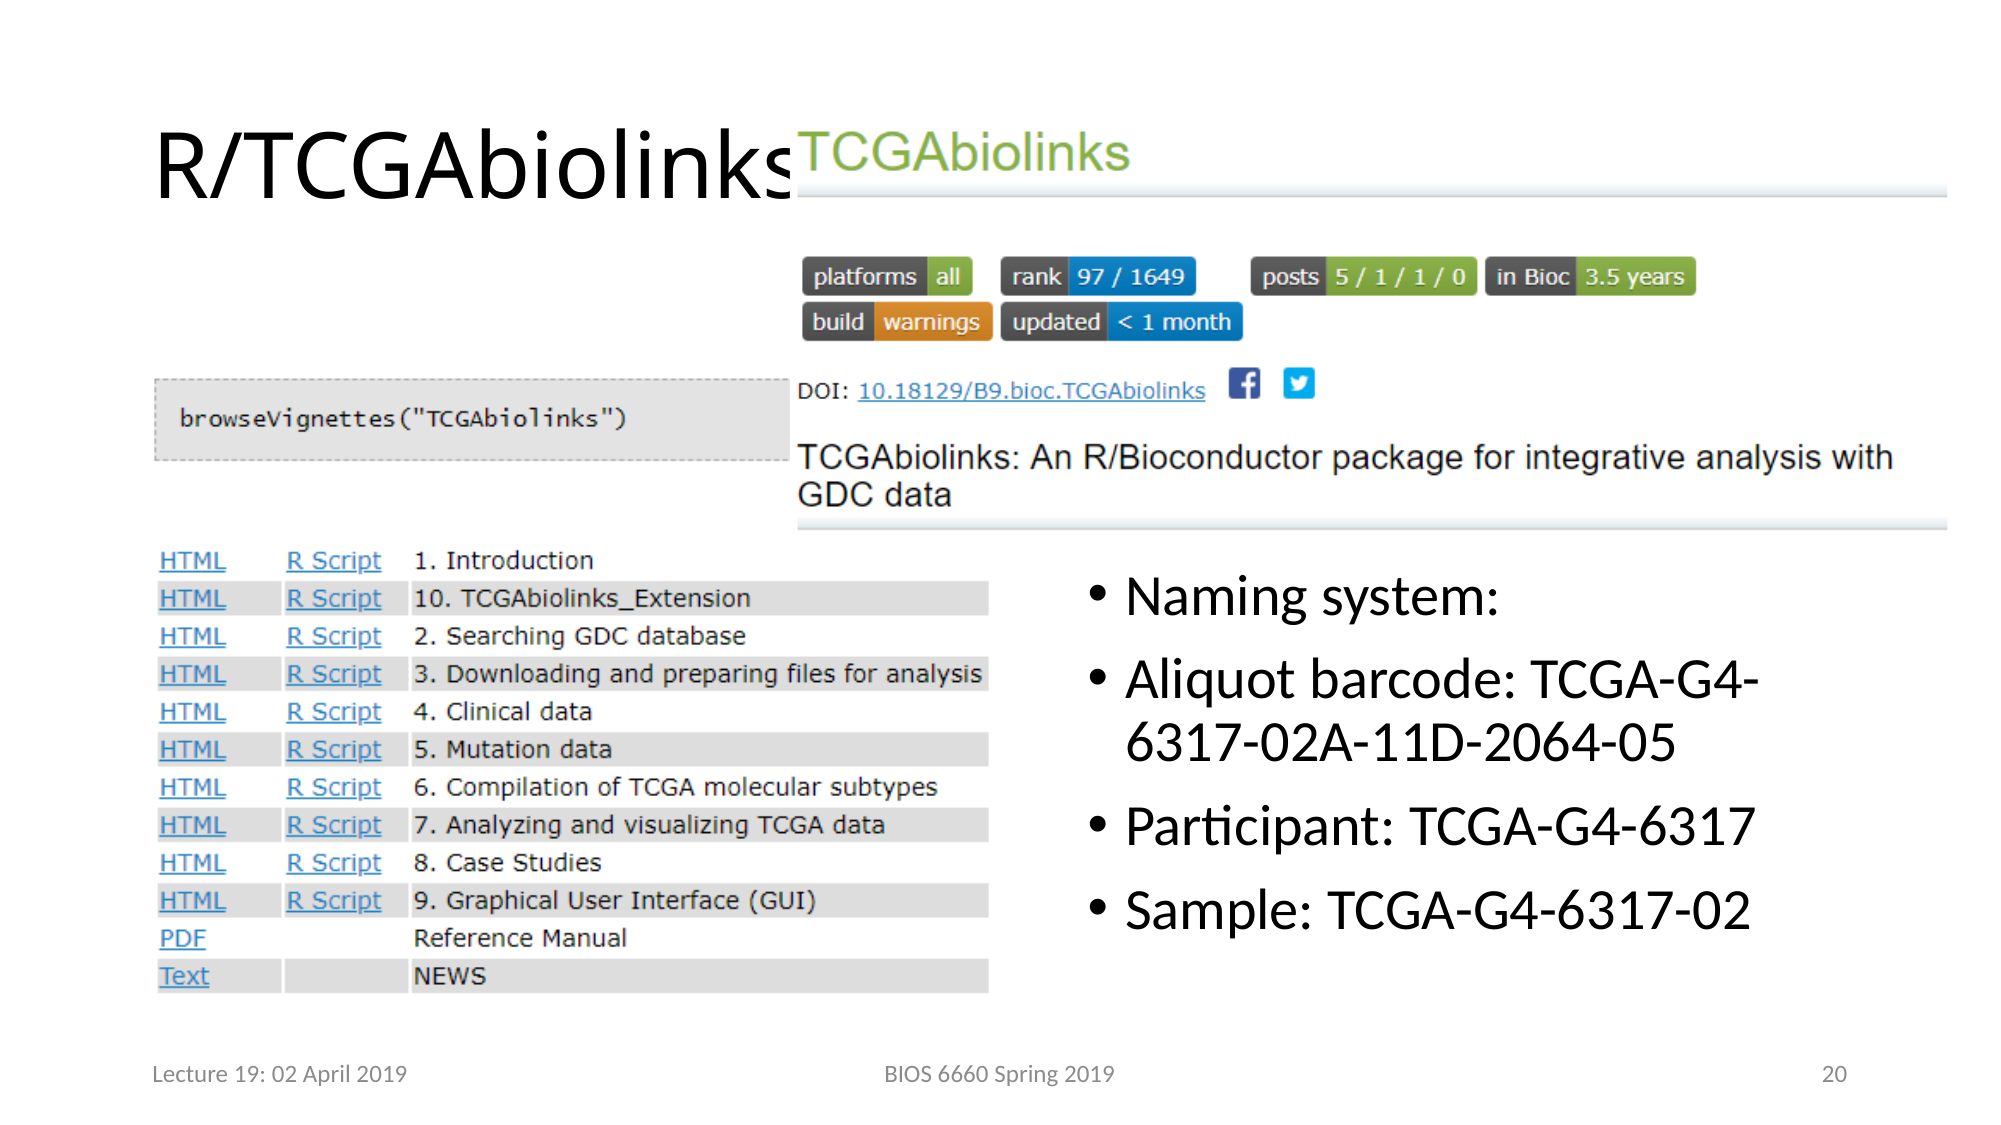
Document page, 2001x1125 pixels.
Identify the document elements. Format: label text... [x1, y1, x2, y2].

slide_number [137, 1042, 588, 1103]
footer BIOS 6660 Spring 2019 [662, 1042, 1338, 1103]
picture [134, 97, 1948, 1003]
list Naming system: Aliquot barcode: TCGA-G4-6317-02A-11D-2064-05 Participant: TCGA-G4-6317 Sample: TCGA-G4-6317-02 [1072, 557, 1863, 1014]
title R/TCGAbiolinks [137, 59, 1863, 278]
slide_number 20 [1412, 1042, 1863, 1103]
